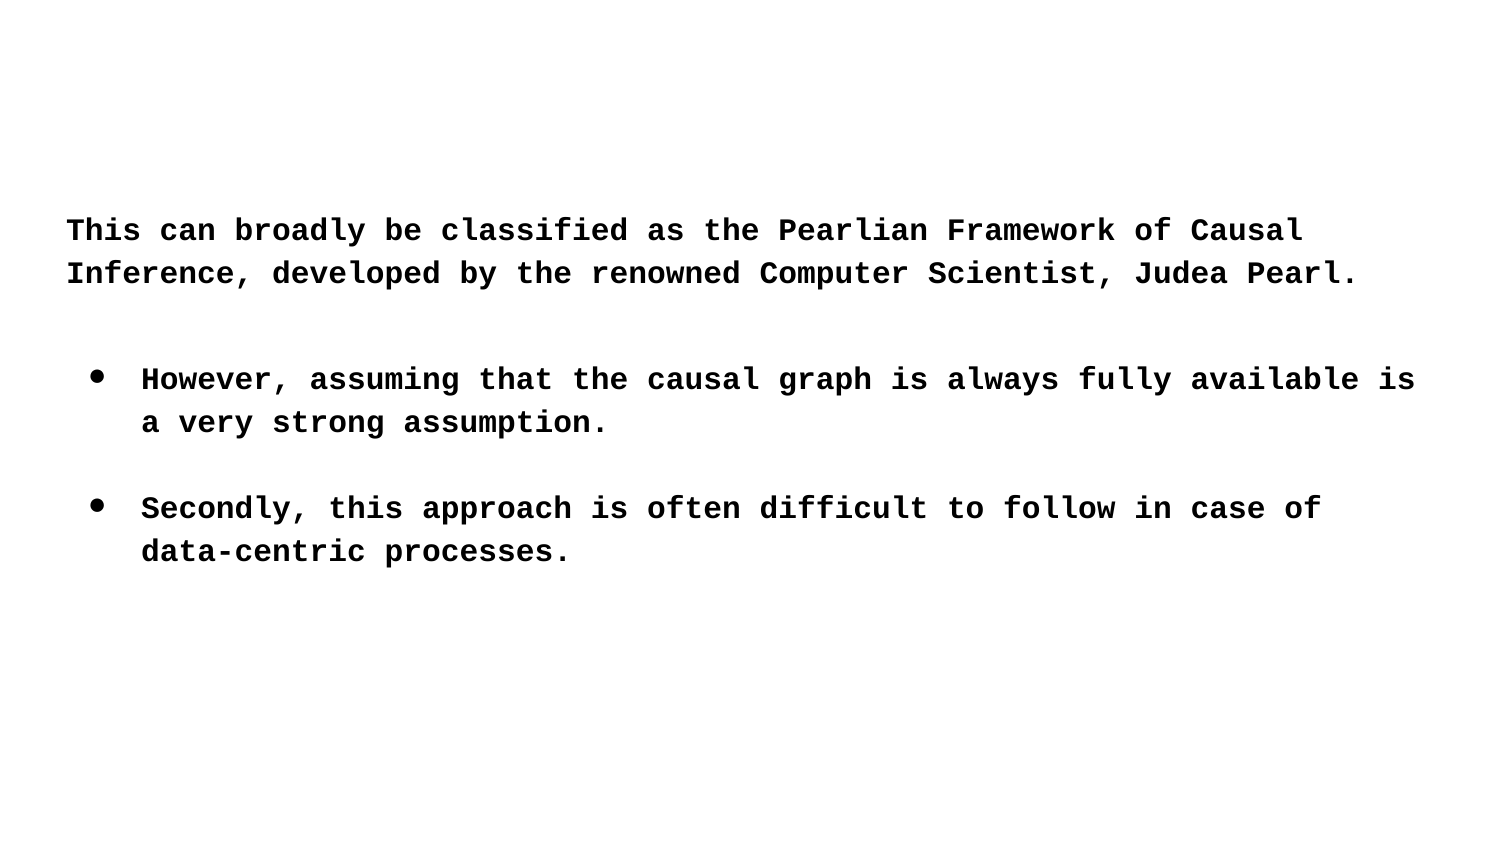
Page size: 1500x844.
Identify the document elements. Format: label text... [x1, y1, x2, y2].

list This can broadly be classified as the Pearlian Framework of Causal Inference, developed by the renowned Computer Scientist, Judea Pearl. However, assuming that the causal graph is always fully available is a very strong assumption. Secondly, this approach is often difficult to follow in case of data-centric processes. [51, 189, 1449, 750]
